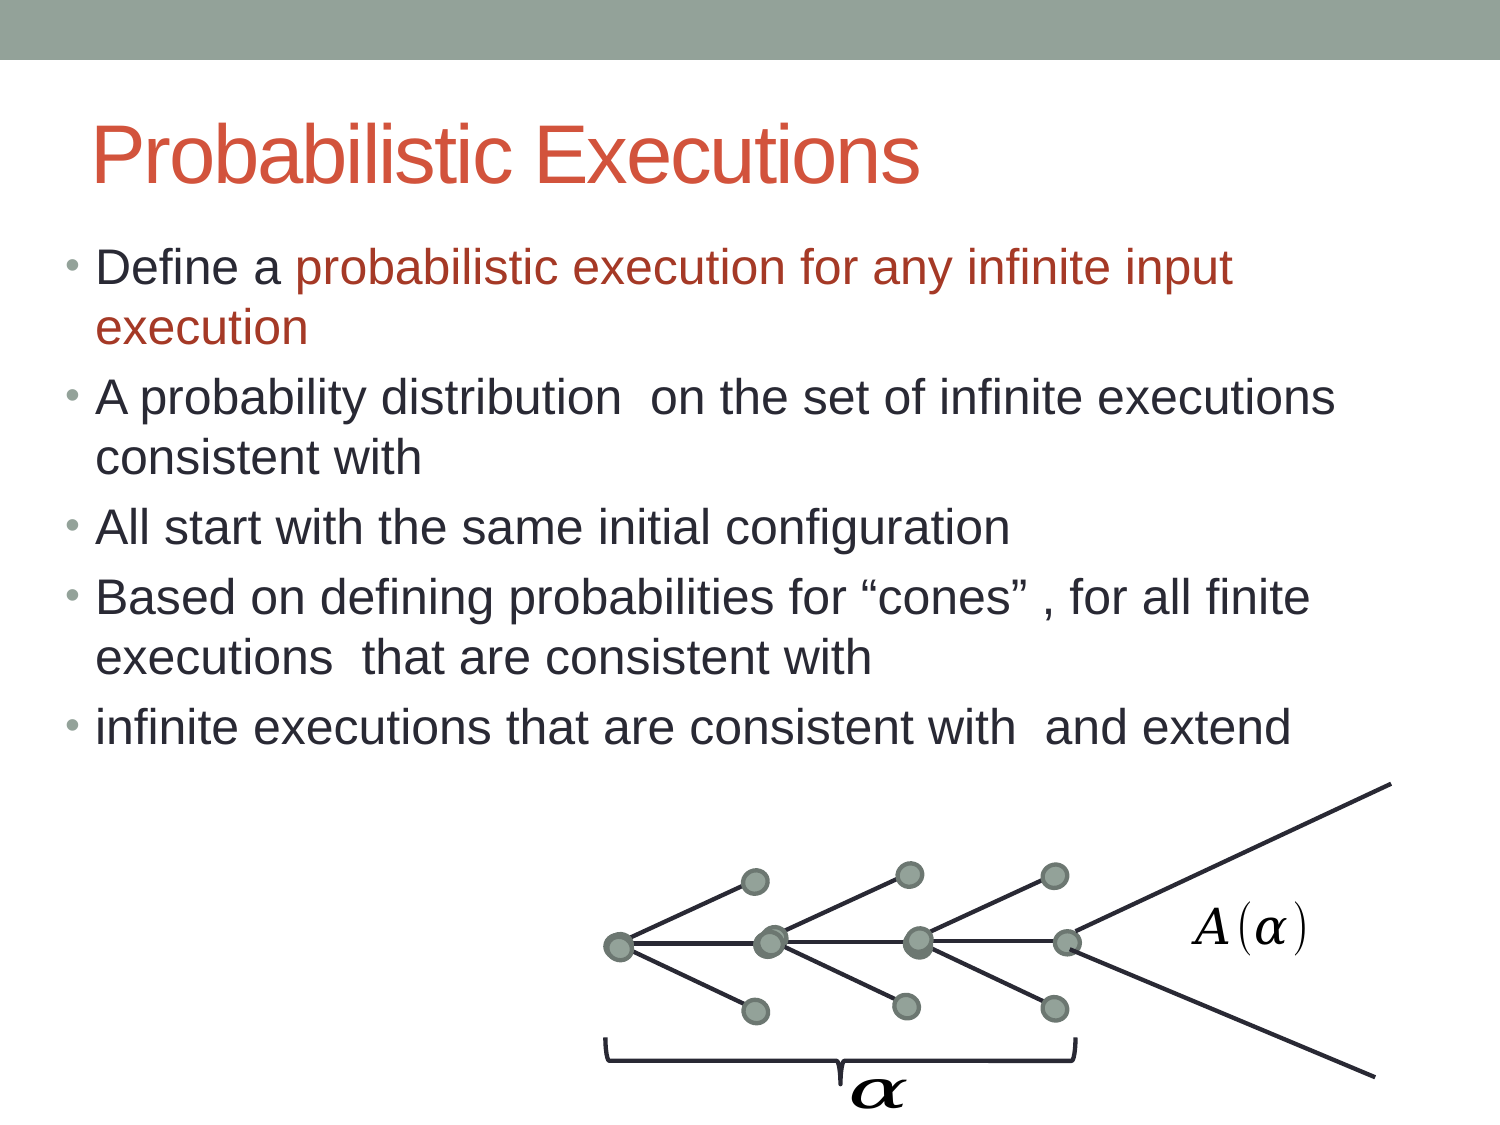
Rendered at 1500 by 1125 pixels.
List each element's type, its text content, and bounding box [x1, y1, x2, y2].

title Probabilistic Executions [75, 50, 1425, 250]
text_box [599, 783, 1392, 1123]
